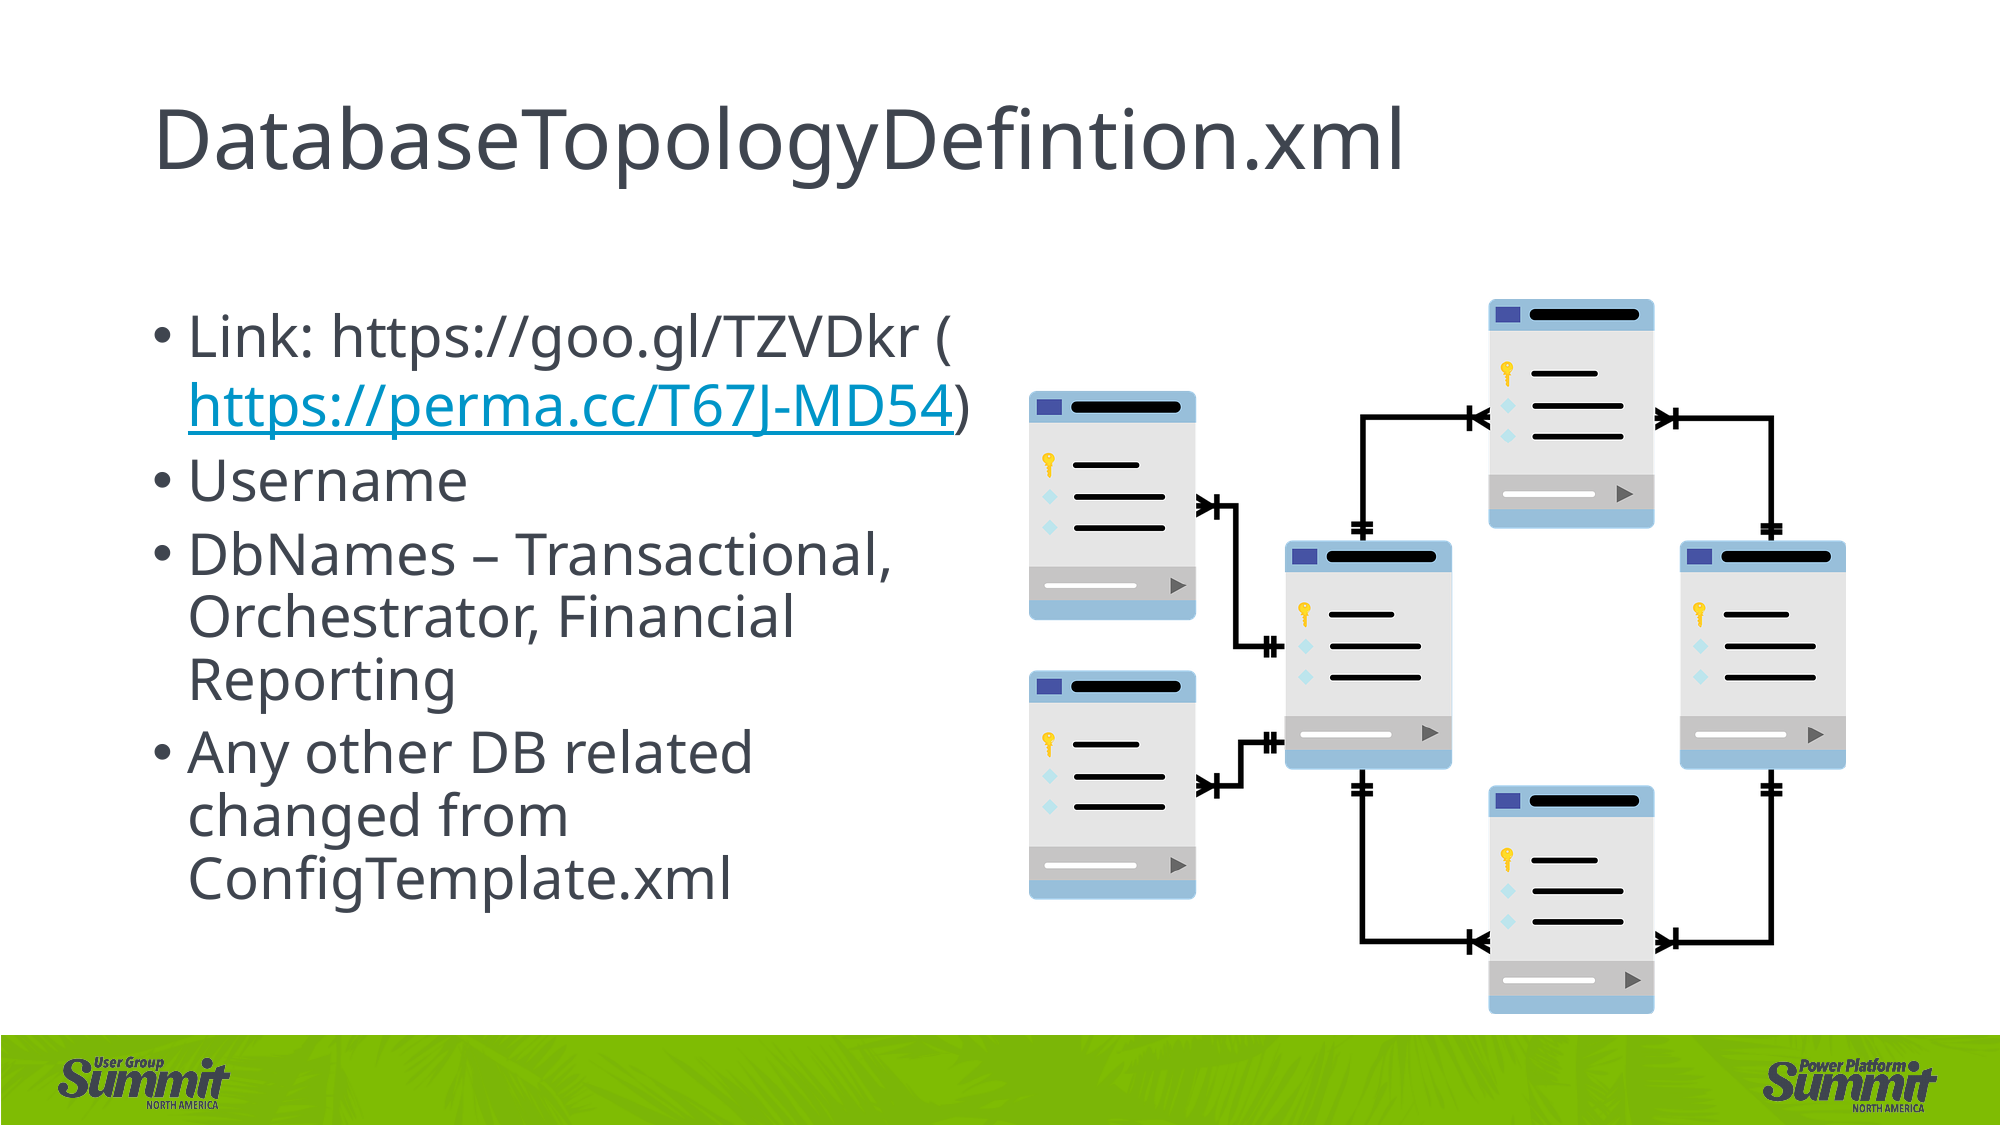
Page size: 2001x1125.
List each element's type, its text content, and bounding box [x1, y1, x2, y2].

title DatabaseTopologyDefintion.xml [137, 59, 1863, 225]
picture [0, 1023, 2000, 1125]
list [1029, 299, 1846, 1014]
list Link: https://goo.gl/TZVDkr (https://perma.cc/T67J-MD54) Username DbNames – Transactional, Orchestrator, Financial Reporting Any other DB related changed from ConfigTemplate.xml [137, 299, 1000, 974]
